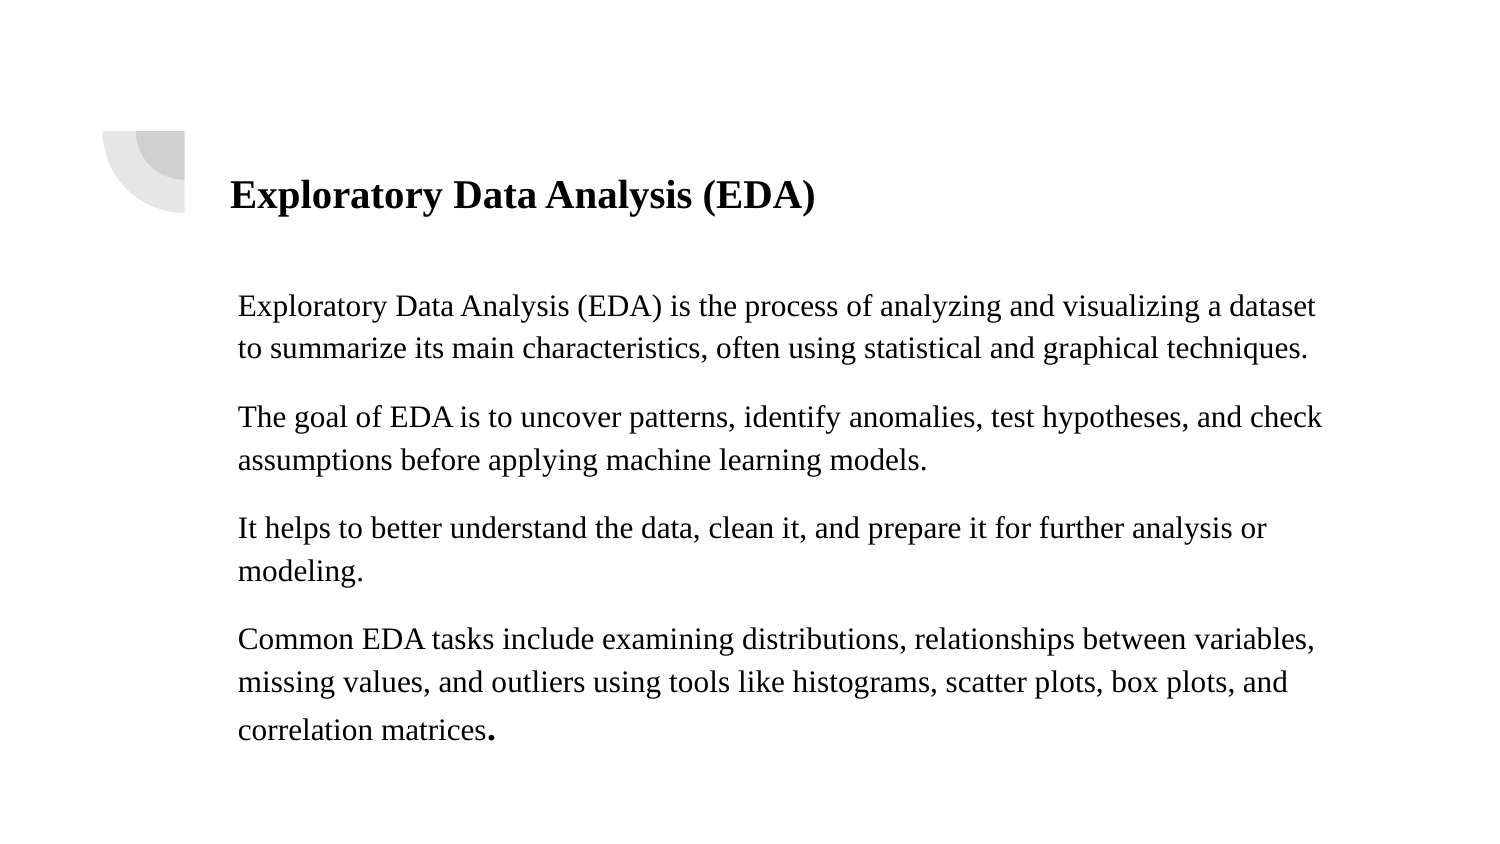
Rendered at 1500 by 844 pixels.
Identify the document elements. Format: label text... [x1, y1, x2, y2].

title Exploratory Data Analysis (EDA) [215, 145, 1369, 310]
text_box Exploratory Data Analysis (EDA) is the process of analyzing and visualizing a dataset to summarize its main characteristics, often using statistical and graphical techniques. The goal of EDA is to uncover patterns, identify anomalies, test hypotheses, and check assumptions before applying machine learning models. It helps to better understand the data, clean it, and prepare it for further analysis or modeling. Common EDA tasks include examining distributions, relationships between variables, missing values, and outliers using tools like histograms, scatter plots, box plots, and correlation matrices. [222, 264, 1361, 732]
